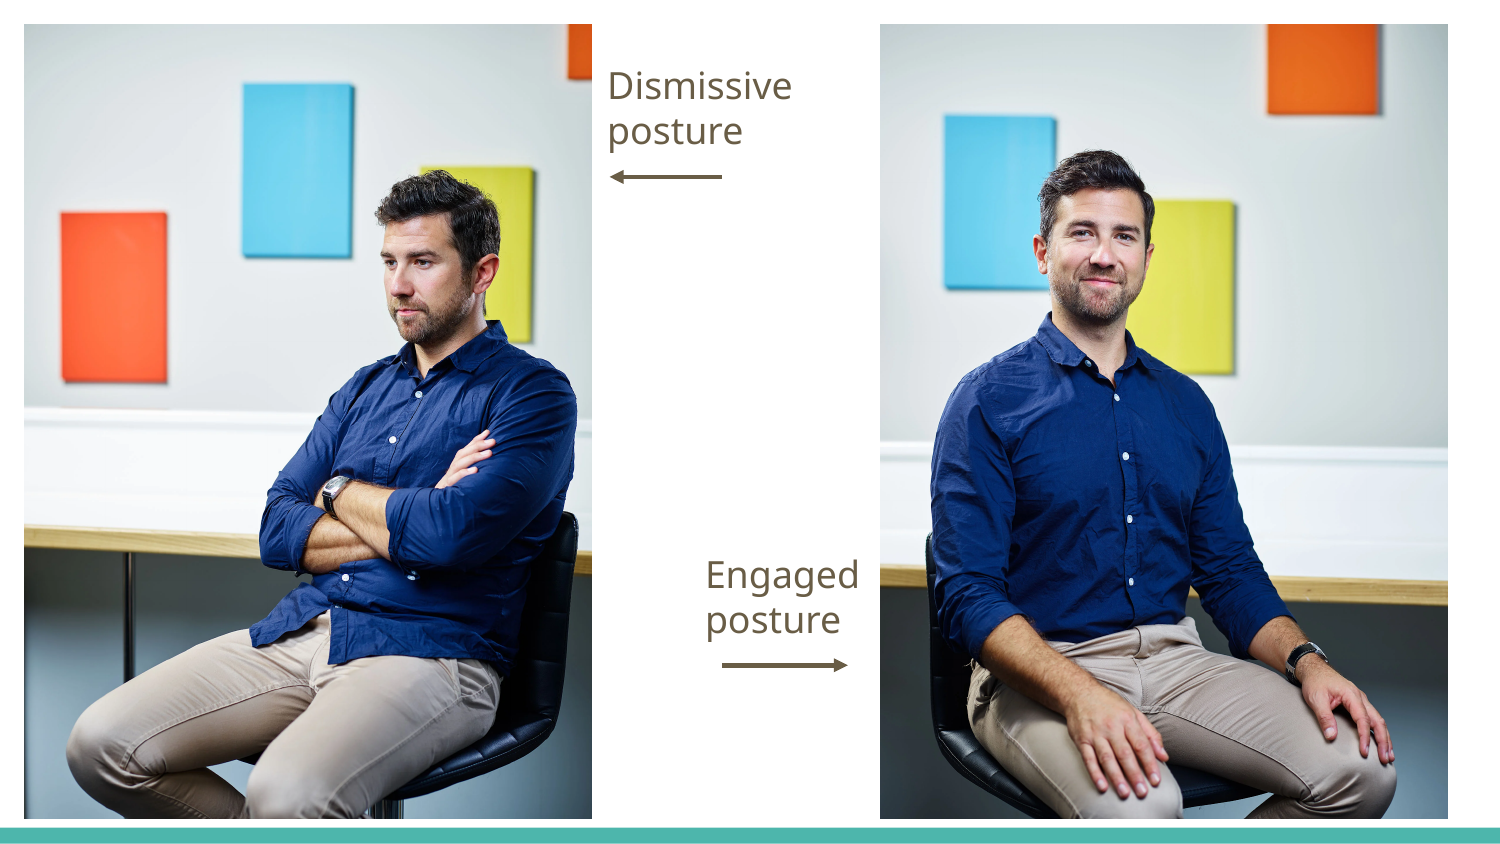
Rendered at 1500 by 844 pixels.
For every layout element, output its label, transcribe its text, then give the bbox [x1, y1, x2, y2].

text_box Engaged posture [689, 535, 875, 636]
picture [24, 24, 593, 819]
text_box Dismissive posture [596, 47, 832, 147]
picture [880, 24, 1448, 819]
